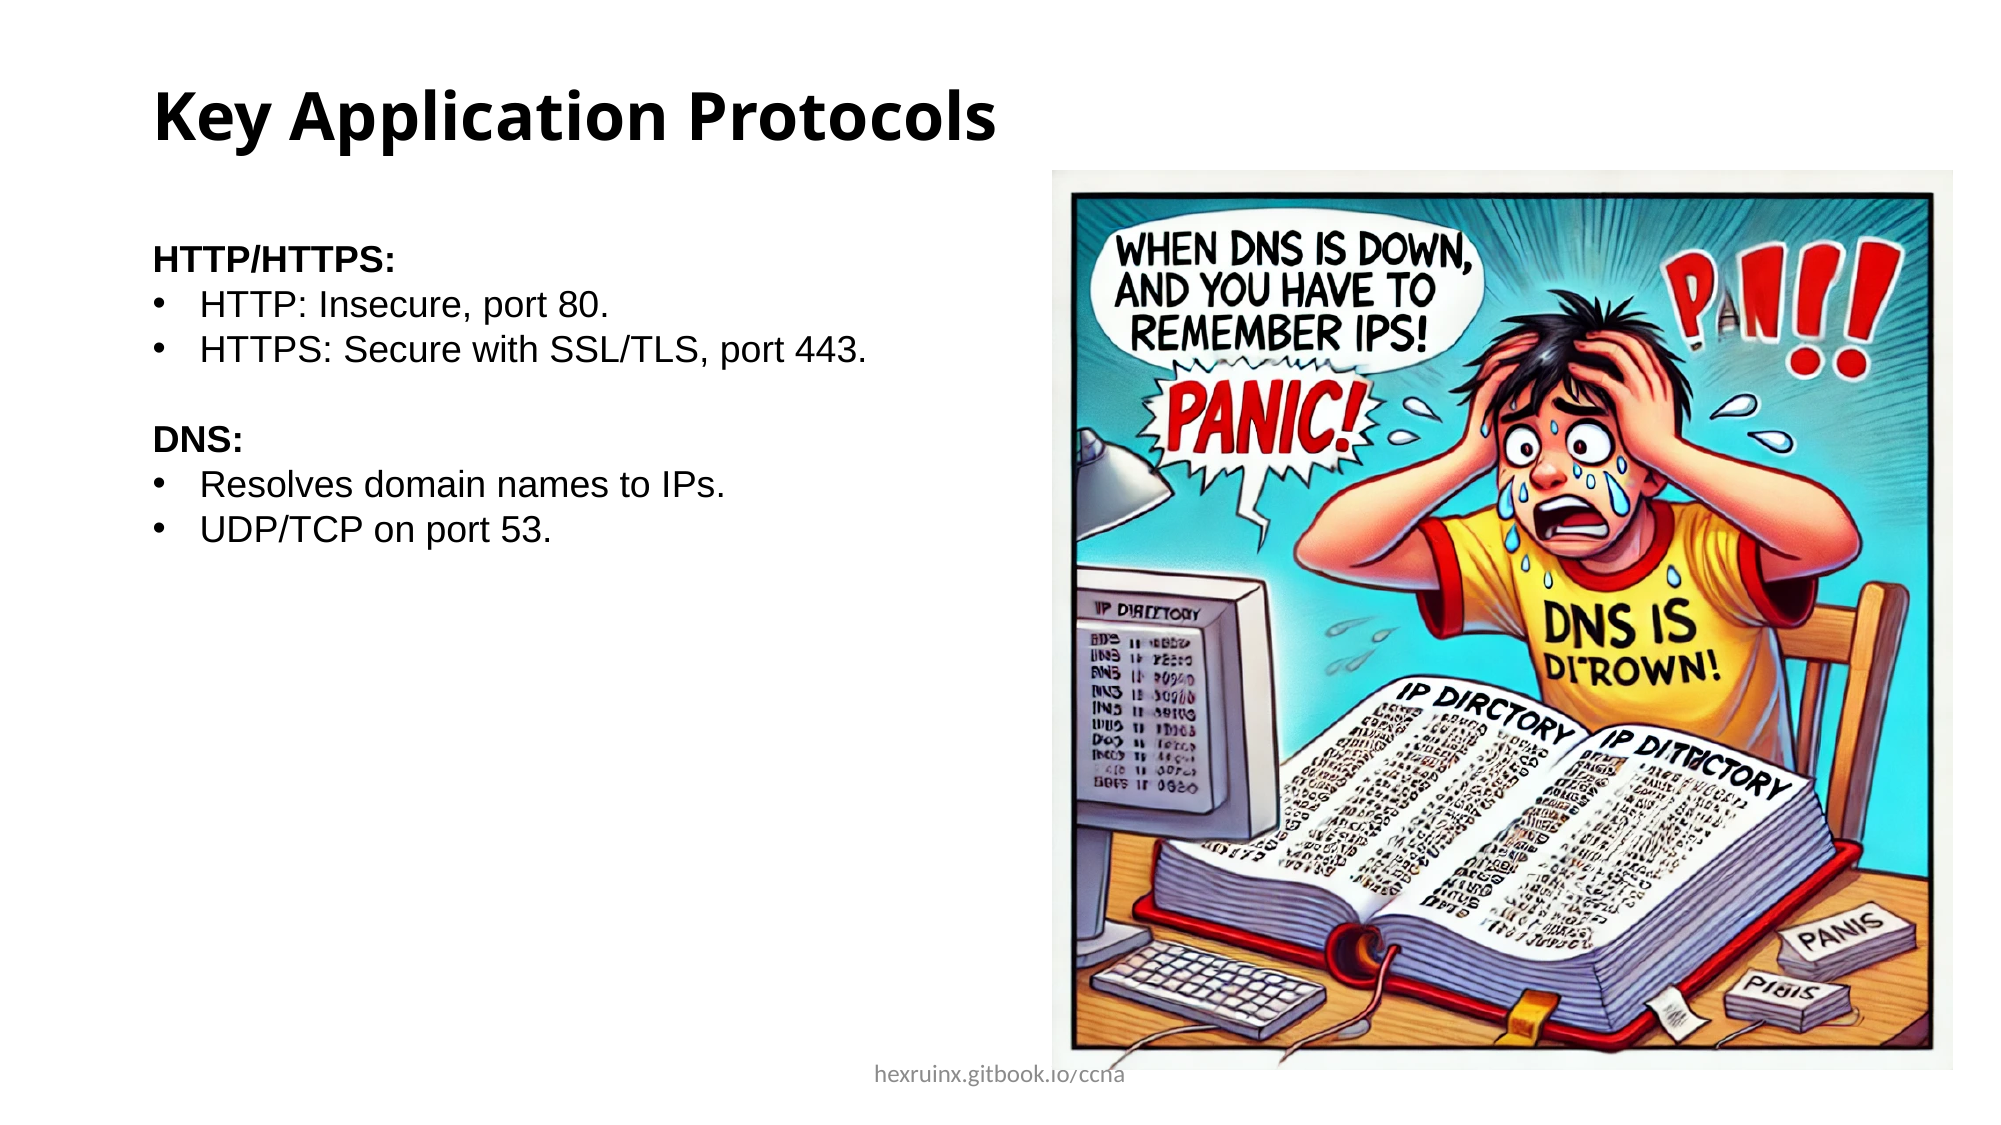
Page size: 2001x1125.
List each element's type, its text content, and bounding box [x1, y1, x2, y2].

list HTTP/HTTPS: HTTP: Insecure, port 80. HTTPS: Secure with SSL/TLS, port 443. DNS: Resolves domain names to IPs. UDP/TCP on port 53. [137, 88, 891, 742]
picture [1052, 170, 1953, 1070]
footer hexruinx.gitbook.io/ccna [662, 1042, 1338, 1103]
title Key Application Protocols [137, 72, 1848, 162]
